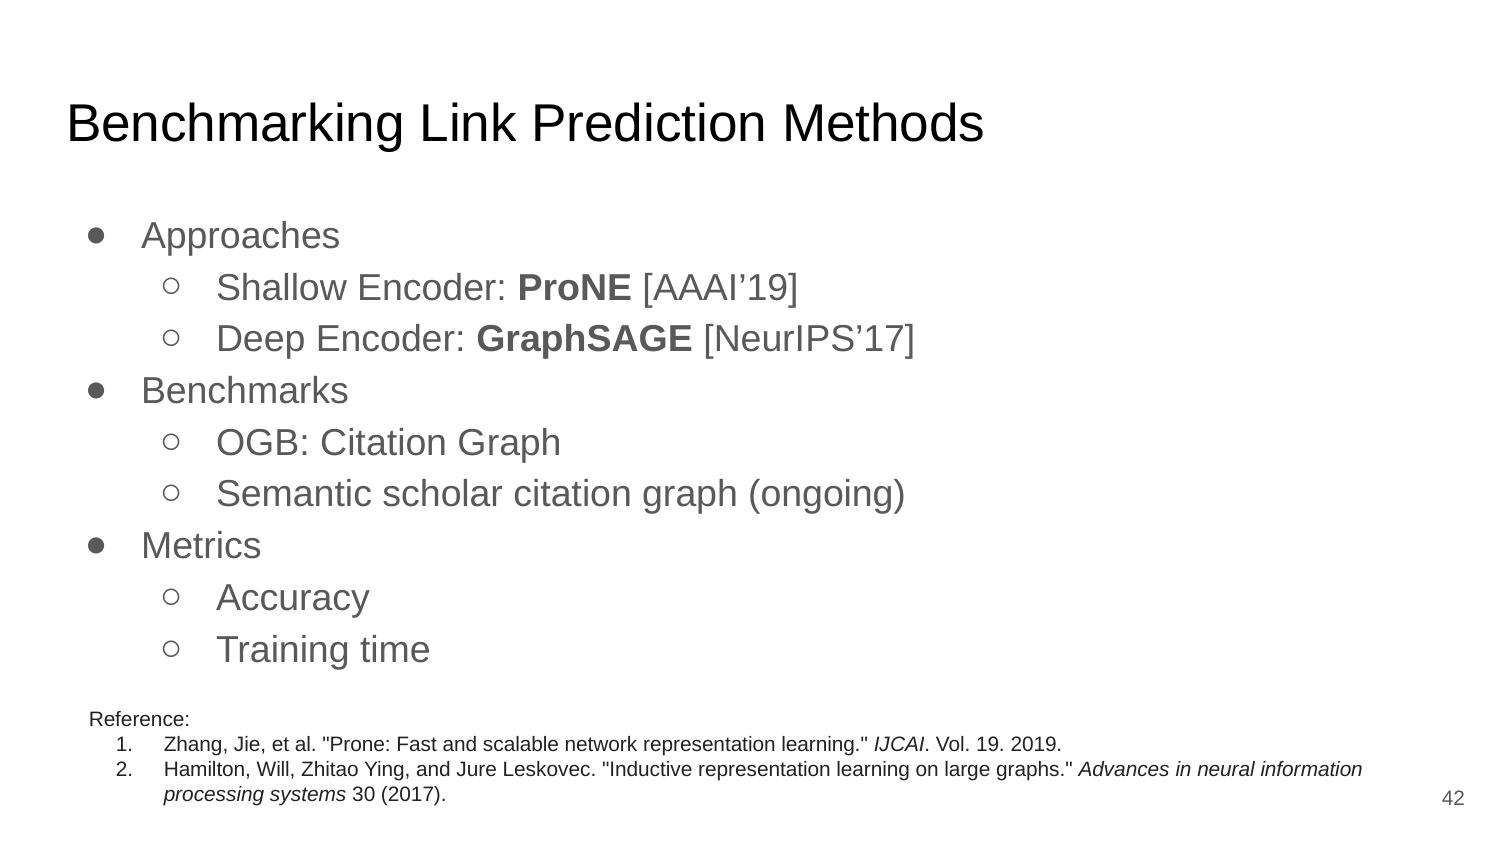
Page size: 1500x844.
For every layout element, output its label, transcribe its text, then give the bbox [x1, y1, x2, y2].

title Benchmarking Link Prediction Methods [51, 72, 1449, 167]
list Approaches Shallow Encoder: ProNE [AAAI’19] Deep Encoder: GraphSAGE [NeurIPS’17] Benchmarks OGB: Citation Graph Semantic scholar citation graph (ongoing) Metrics Accuracy Training time [51, 189, 1449, 750]
slide_number ‹#› [1389, 764, 1480, 830]
text_box Reference: Zhang, Jie, et al. "Prone: Fast and scalable network representation learning." IJCAI. Vol. 19. 2019. Hamilton, Will, Zhitao Ying, and Jure Leskovec. "Inductive representation learning on large graphs." Advances in neural information processing systems 30 (2017). [73, 690, 1404, 821]
